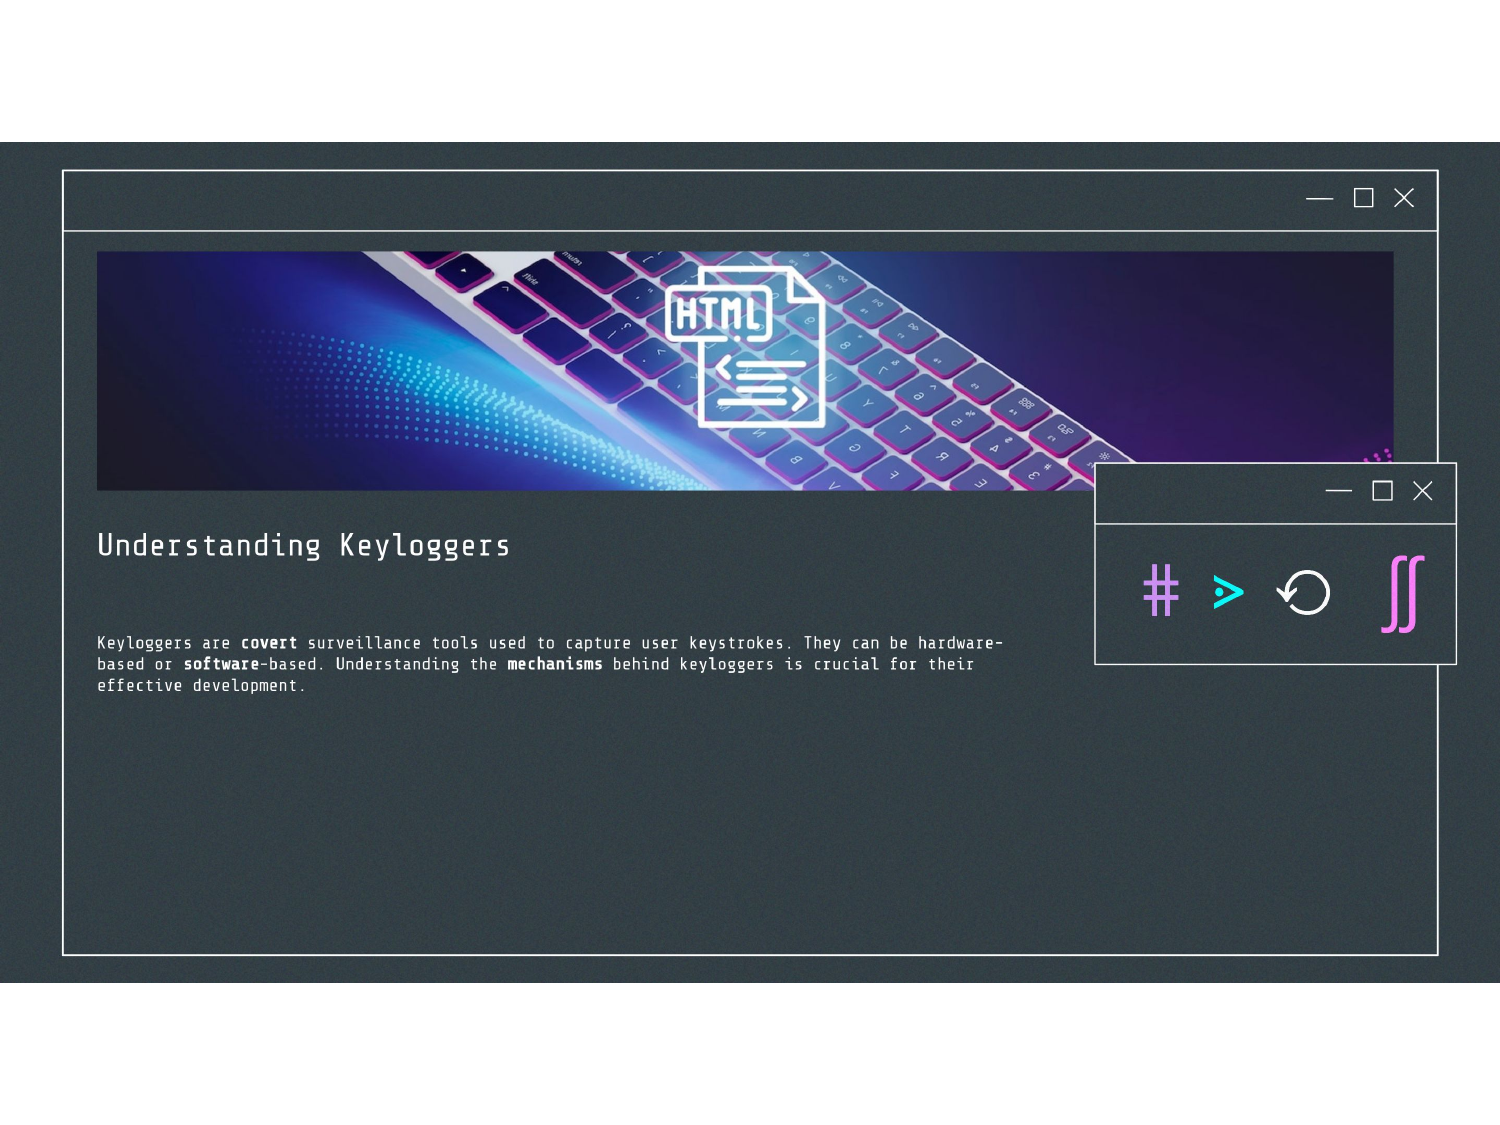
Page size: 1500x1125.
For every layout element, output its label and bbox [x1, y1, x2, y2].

picture [0, 142, 1500, 983]
